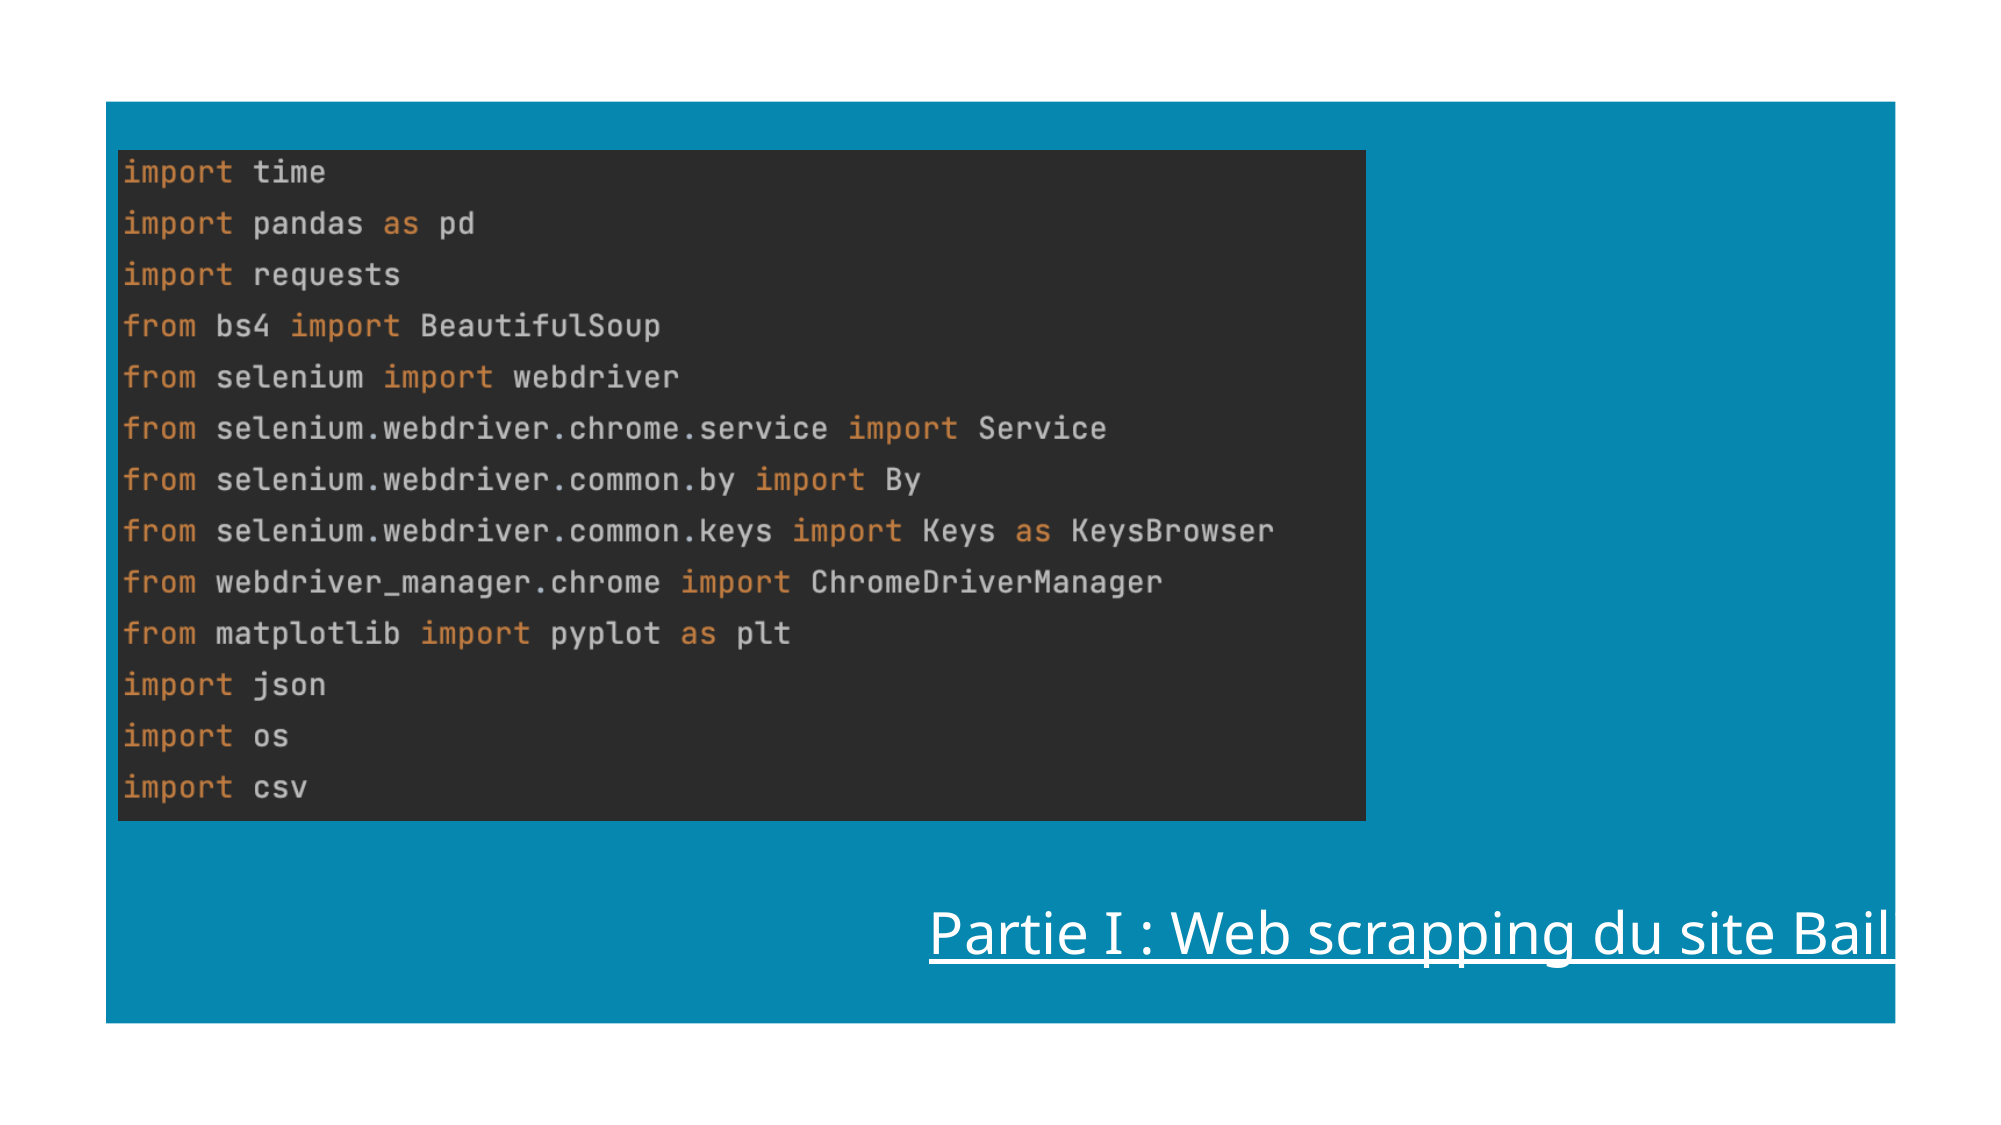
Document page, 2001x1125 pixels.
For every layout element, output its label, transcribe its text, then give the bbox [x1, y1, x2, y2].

text_box Partie I : Web scrapping du site Bailii [914, 889, 1937, 1019]
picture [119, 151, 1365, 820]
